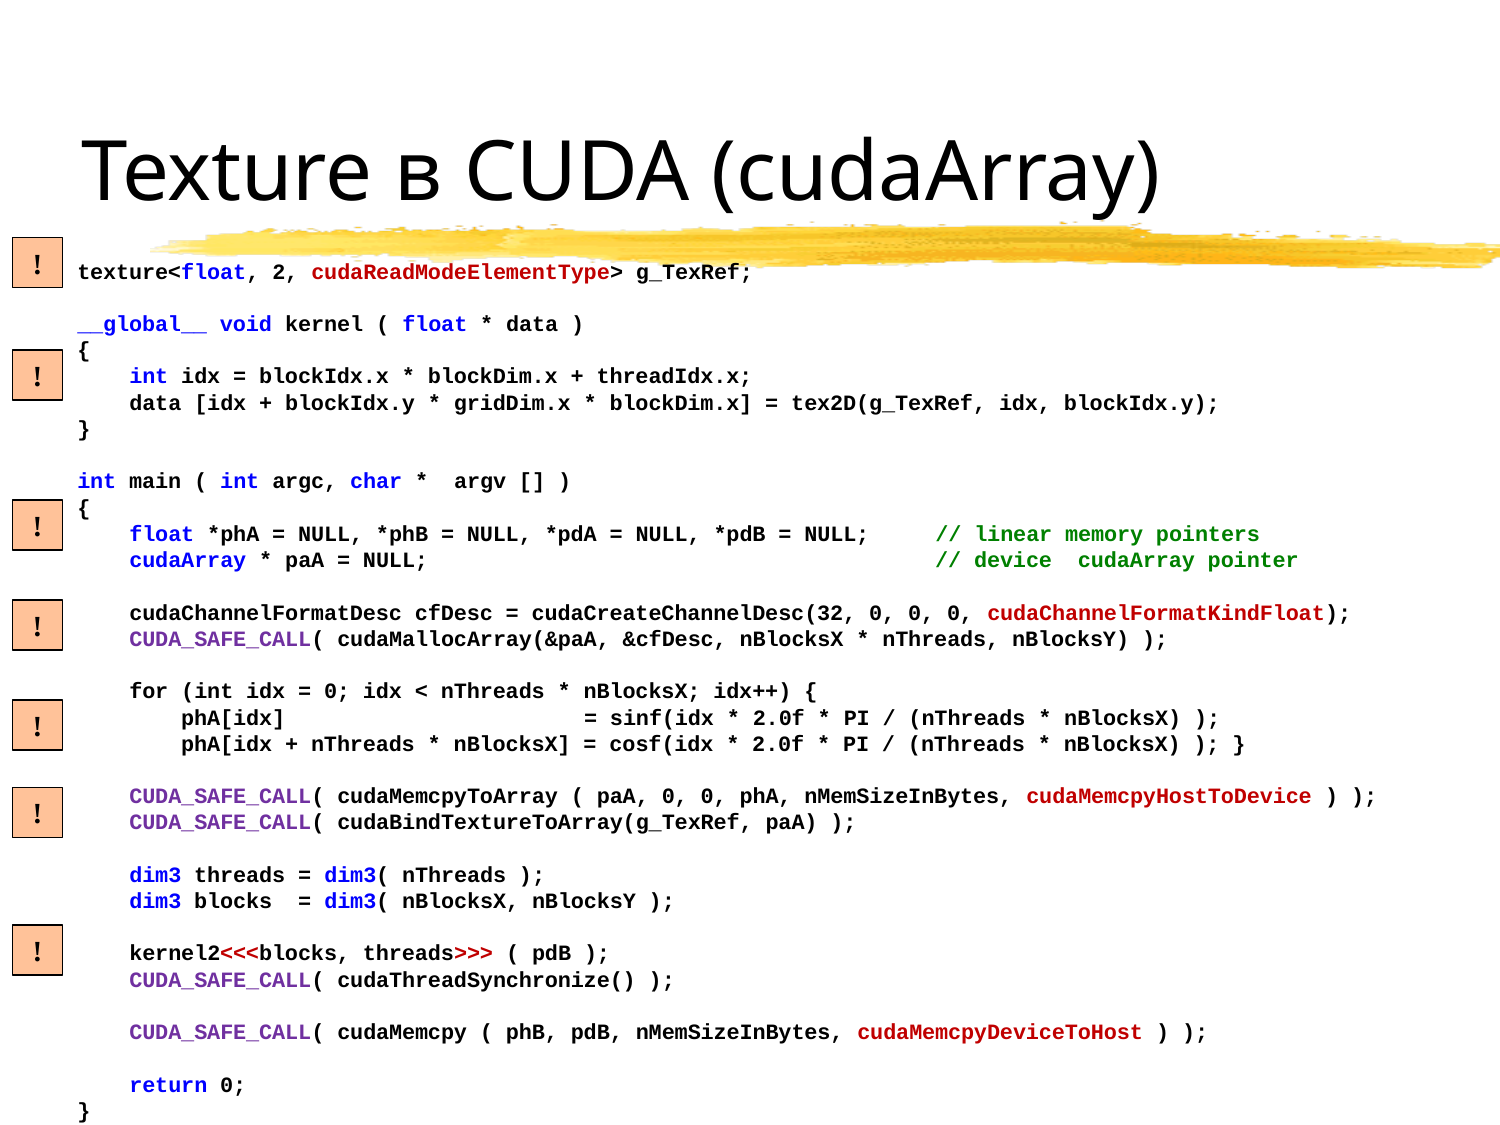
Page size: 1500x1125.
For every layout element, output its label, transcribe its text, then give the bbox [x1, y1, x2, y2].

picture [150, 215, 1500, 279]
text_box ! [12, 924, 63, 975]
text_box ! [12, 350, 63, 400]
text_box ! [12, 600, 63, 650]
text_box texture<float, 2, cudaReadModeElementType> g_TexRef; __global__ void kernel ( float * data ) { int idx = blockIdx.x * blockDim.x + threadIdx.x; data [idx + blockIdx.y * gridDim.x * blockDim.x] = tex2D(g_TexRef, idx, blockIdx.y); } int main ( int argc, char * argv [] ) { float *phA = NULL, *phB = NULL, *pdA = NULL, *pdB = NULL; // linear memory pointers cudaArray * paA = NULL; // device cudaArray pointer cudaChannelFormatDesc cfDesc = cudaCreateChannelDesc(32, 0, 0, 0, cudaChannelFormatKindFloat); CUDA_SAFE_CALL( cudaMallocArray(&paA, &cfDesc, nBlocksX * nThreads, nBlocksY) ); for (int idx = 0; idx < nThreads * nBlocksX; idx++) { phA[idx] = sinf(idx * 2.0f * PI / (nThreads * nBlocksX) ); phA[idx + nThreads * nBlocksX] = cosf(idx * 2.0f * PI / (nThreads * nBlocksX) ); } CUDA_SAFE_CALL( cudaMemcpyToArray ( paA, 0, 0, phA, nMemSizeInBytes, cudaMemcpyHostToDevice ) ); CUDA_SAFE_CALL( cudaBindTextureToArray(g_TexRef, paA) ); dim3 threads = dim3( nThreads ); dim3 blocks = dim3( nBlocksX, nBlocksY ); kernel2<<<blocks, threads>>> ( pdB ); CUDA_SAFE_CALL( cudaThreadSynchronize() ); CUDA_SAFE_CALL( cudaMemcpy ( phB, pdB, nMemSizeInBytes, cudaMemcpyDeviceToHost ) ); return 0; } [62, 249, 1438, 1125]
text_box ! [12, 500, 63, 550]
title Texture в CUDA (cudaArray) [66, 37, 1342, 226]
text_box ! [12, 787, 63, 838]
text_box ! [12, 237, 63, 288]
text_box ! [12, 699, 63, 750]
